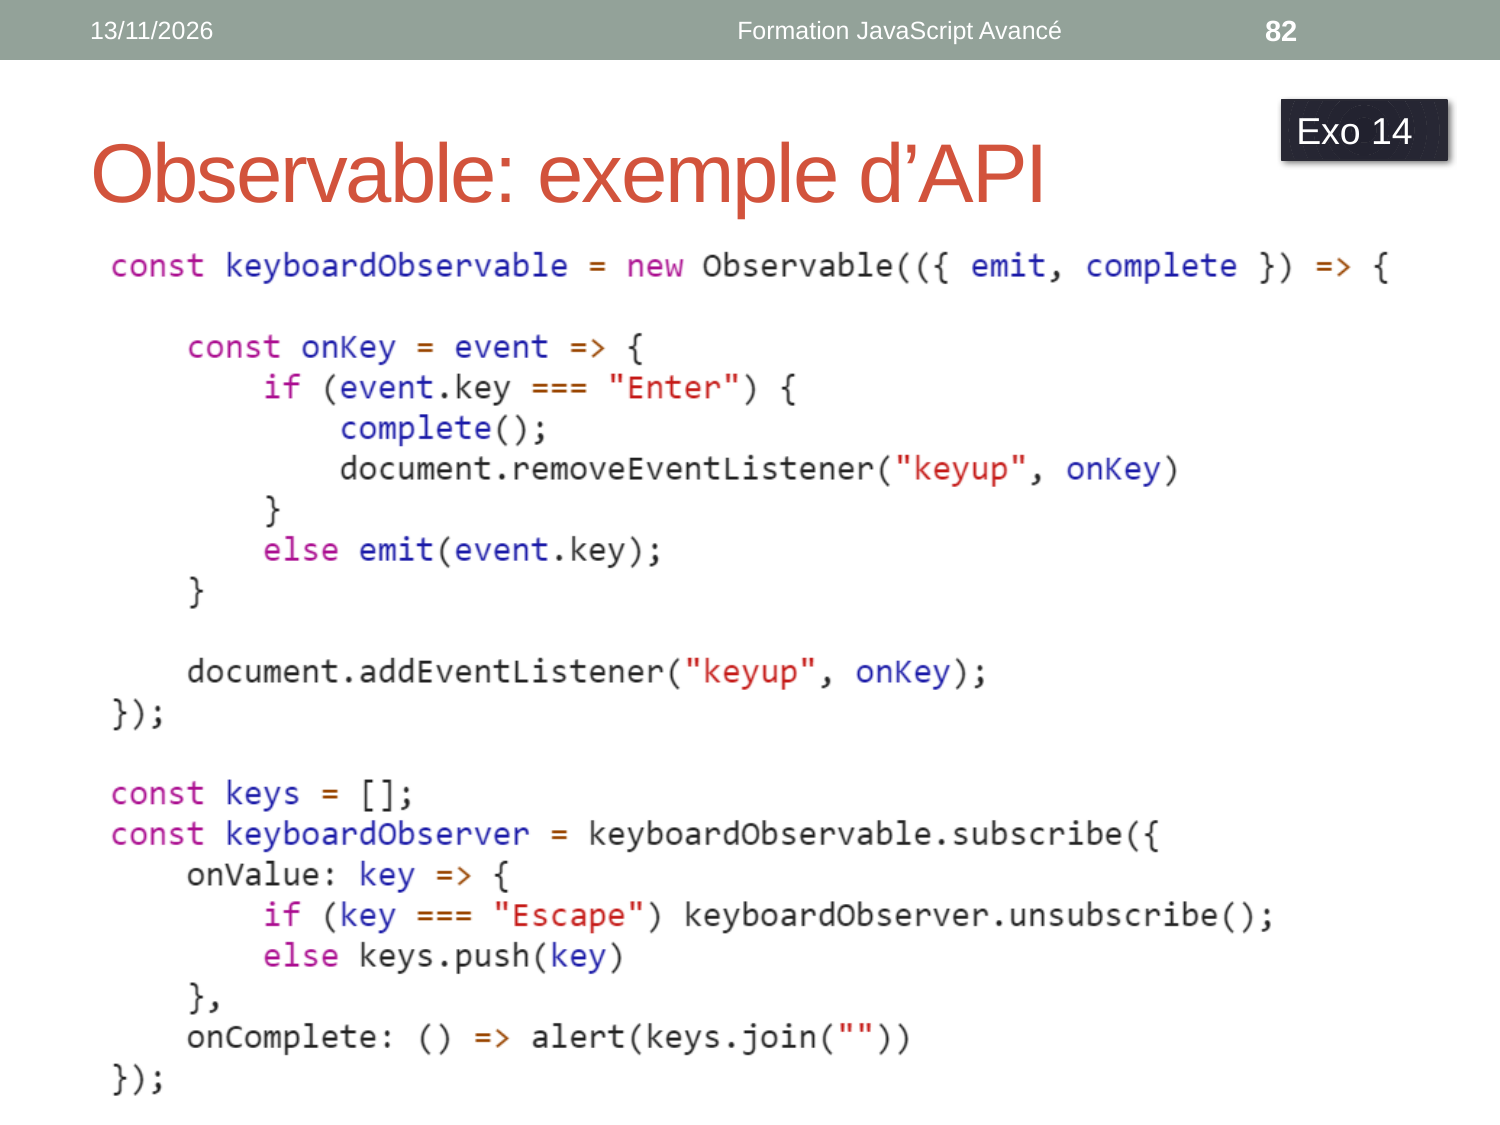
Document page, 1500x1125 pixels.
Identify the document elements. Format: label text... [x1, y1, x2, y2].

title Observable: exemple d’API [75, 87, 1425, 250]
slide_number 82 [1250, 3, 1425, 57]
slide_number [75, 3, 550, 57]
footer Formation JavaScript Avancé [562, 3, 1238, 57]
picture [100, 242, 1400, 1107]
text_box Exo 14 [1281, 99, 1448, 161]
